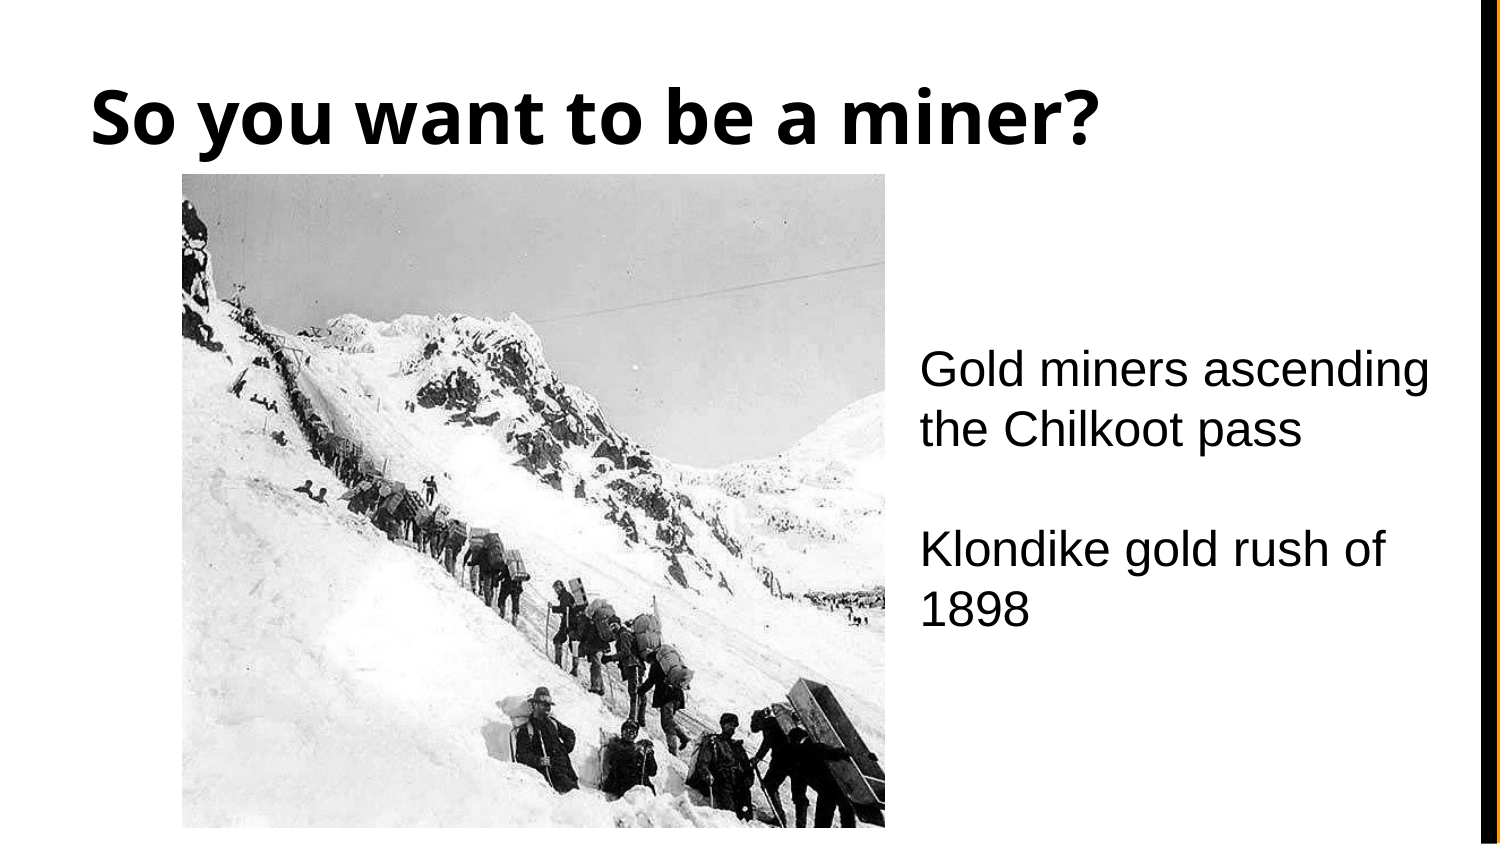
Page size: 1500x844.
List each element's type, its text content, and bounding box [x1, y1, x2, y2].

text_box Gold miners ascending the Chilkoot pass Klondike gold rush of 1898 [904, 321, 1470, 666]
title So you want to be a miner? [75, 33, 1425, 175]
picture [181, 174, 885, 828]
